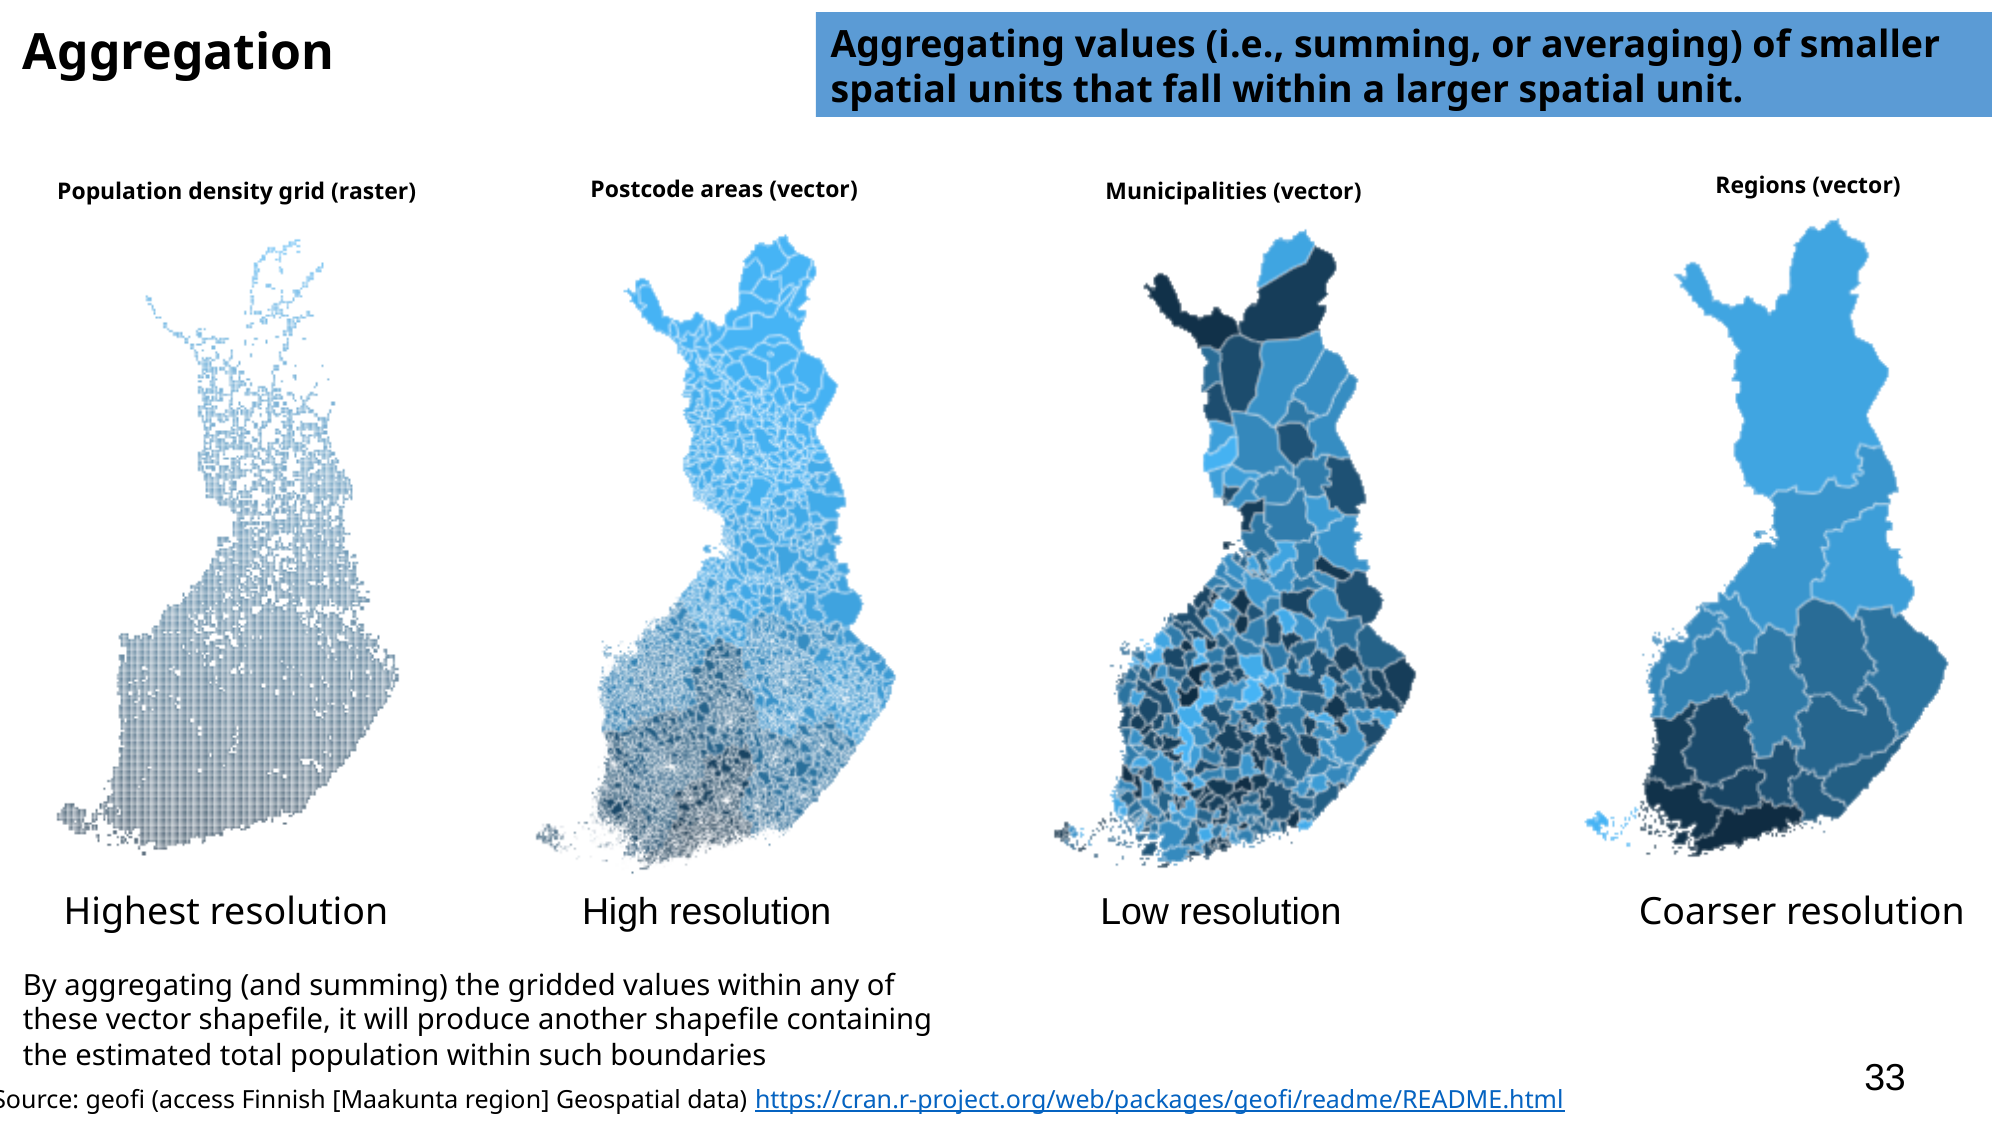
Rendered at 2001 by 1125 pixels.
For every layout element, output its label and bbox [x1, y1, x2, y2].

text_box [1032, 169, 1435, 212]
text_box [1623, 879, 1981, 940]
text_box [0, 958, 1587, 1125]
picture [512, 211, 914, 898]
picture [35, 206, 438, 880]
picture [1044, 206, 1431, 892]
text_box [1849, 1045, 1939, 1070]
text_box [815, 12, 1992, 117]
text_box [48, 880, 405, 940]
text_box [8, 12, 628, 87]
text_box [1085, 879, 1442, 940]
text_box [1607, 163, 2000, 206]
text_box [523, 167, 926, 210]
text_box [567, 879, 924, 940]
text_box [35, 169, 438, 206]
picture [1577, 195, 1965, 881]
